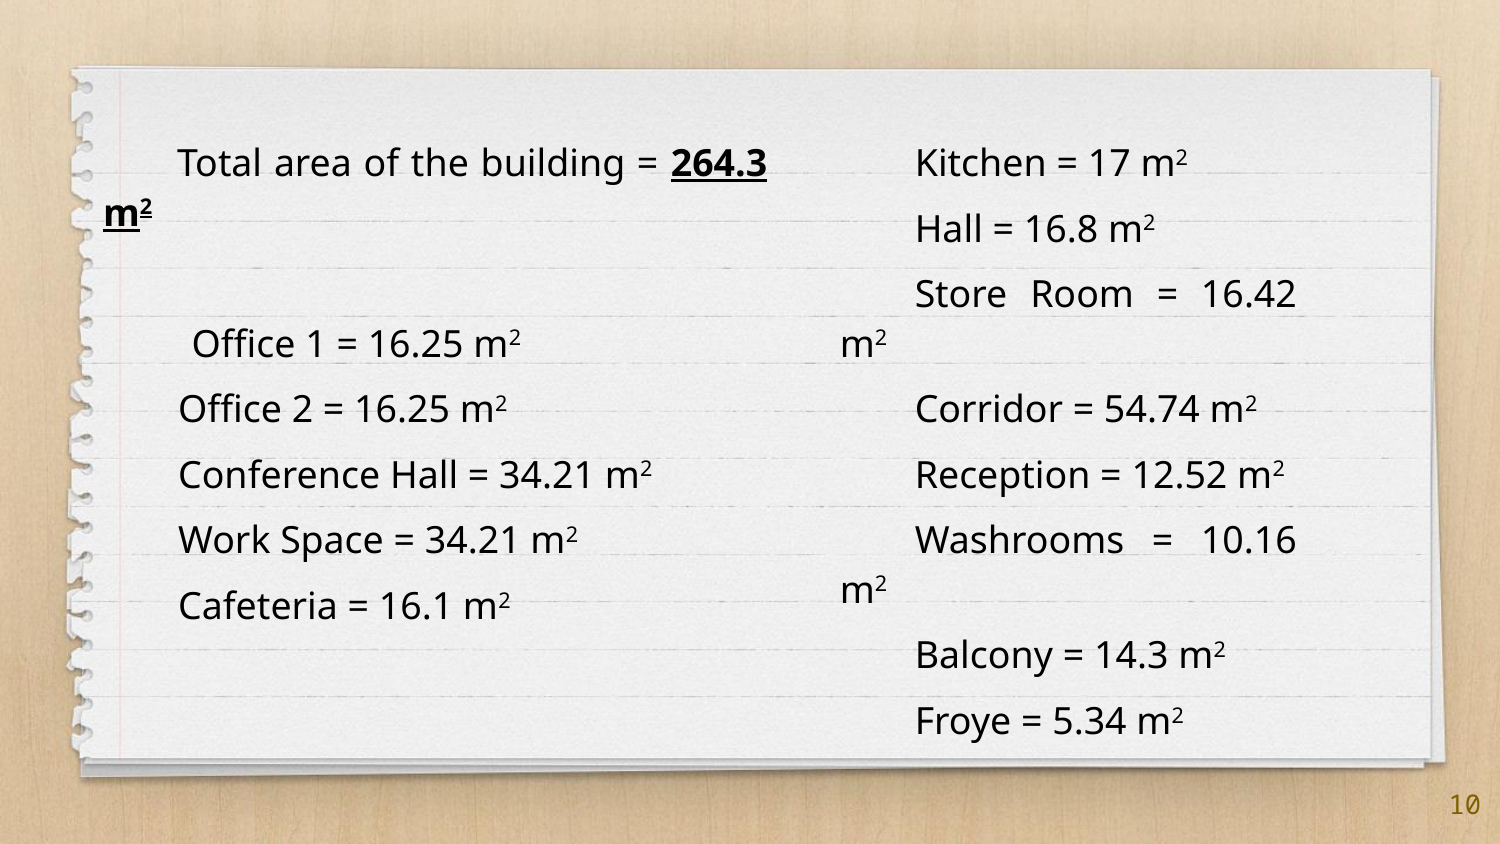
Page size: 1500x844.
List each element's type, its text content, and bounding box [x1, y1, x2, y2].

picture [0, 0, 1500, 844]
text_box Kitchen = 17 m2 Hall = 16.8 m2 Store Room = 16.42 m2 Corridor = 54.74 m2 Reception = 12.52 m2 Washrooms = 10.16 m2 Balcony = 14.3 m2 Froye = 5.34 m2 [824, 127, 1322, 750]
text_box Total area of the building = 264.3 m2 Office 1 = 16.25 m2 Office 2 = 16.25 m2 Conference Hall = 34.21 m2 Work Space = 34.21 m2 Cafeteria = 16.1 m2 [88, 127, 793, 686]
slide_number 10 [1429, 767, 1500, 844]
